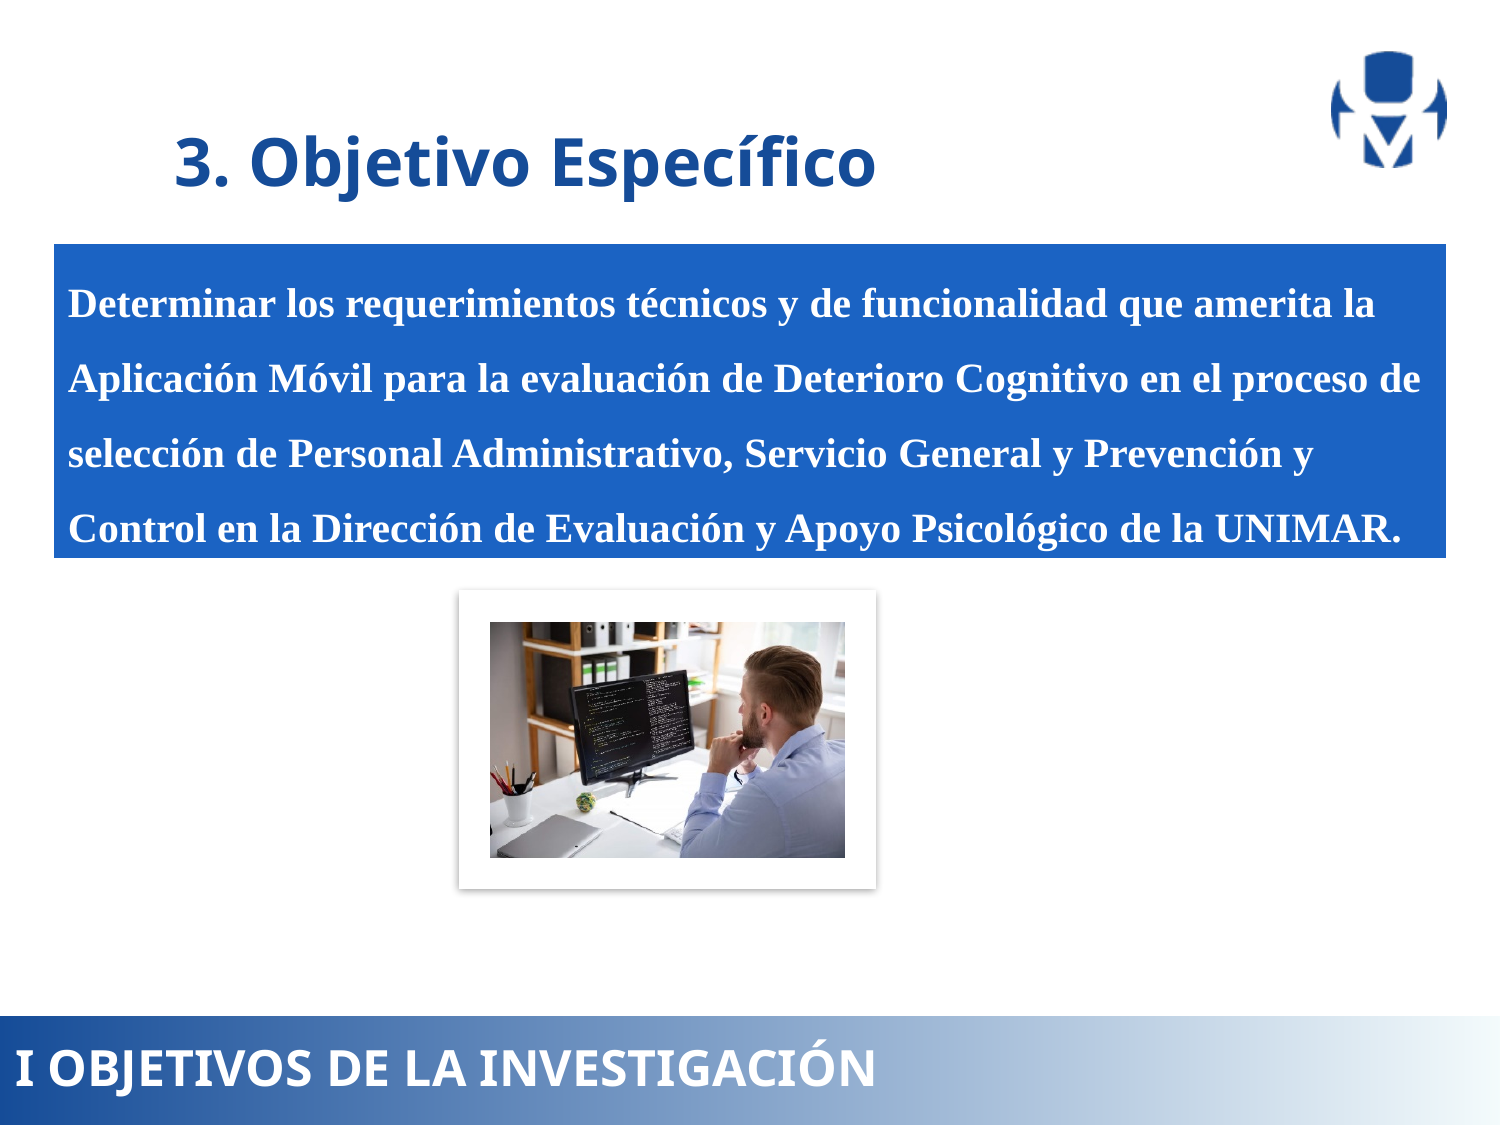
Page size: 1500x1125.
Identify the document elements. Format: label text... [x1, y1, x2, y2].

text_box I OBJETIVOS DE LA INVESTIGACIÓN [0, 1016, 1500, 1125]
picture [489, 620, 846, 859]
text_box 3. Objetivo Específico [159, 112, 1140, 208]
text_box Determinar los requerimientos técnicos y de funcionalidad que amerita la Aplicación Móvil para la evaluación de Deterioro Cognitivo en el proceso de selección de Personal Administrativo, Servicio General y Prevención y Control en la Dirección de Evaluación y Apoyo Psicológico de la UNIMAR. [53, 243, 1447, 559]
picture [1330, 50, 1448, 169]
